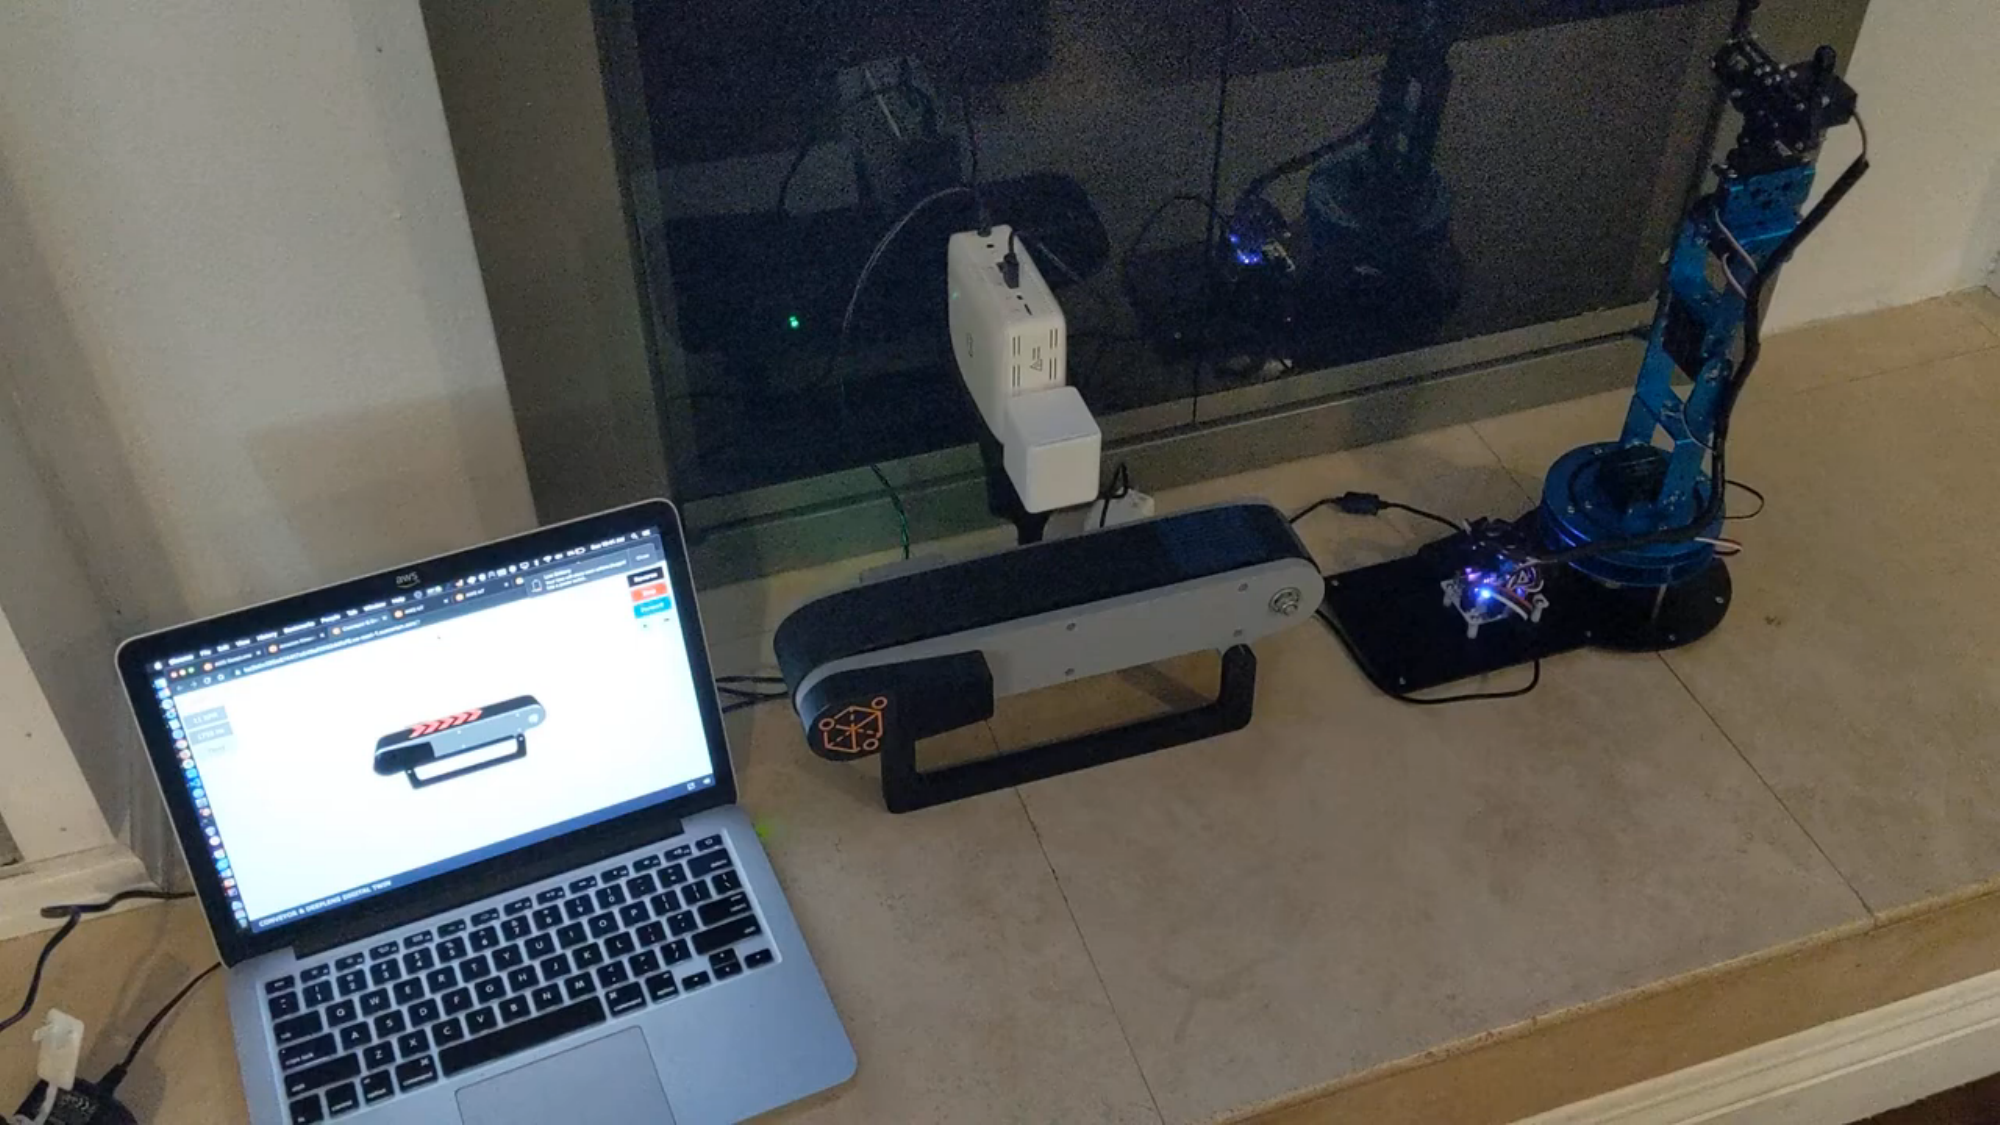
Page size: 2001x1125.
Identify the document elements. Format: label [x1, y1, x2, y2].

text_box [0, 0, 2000, 1125]
